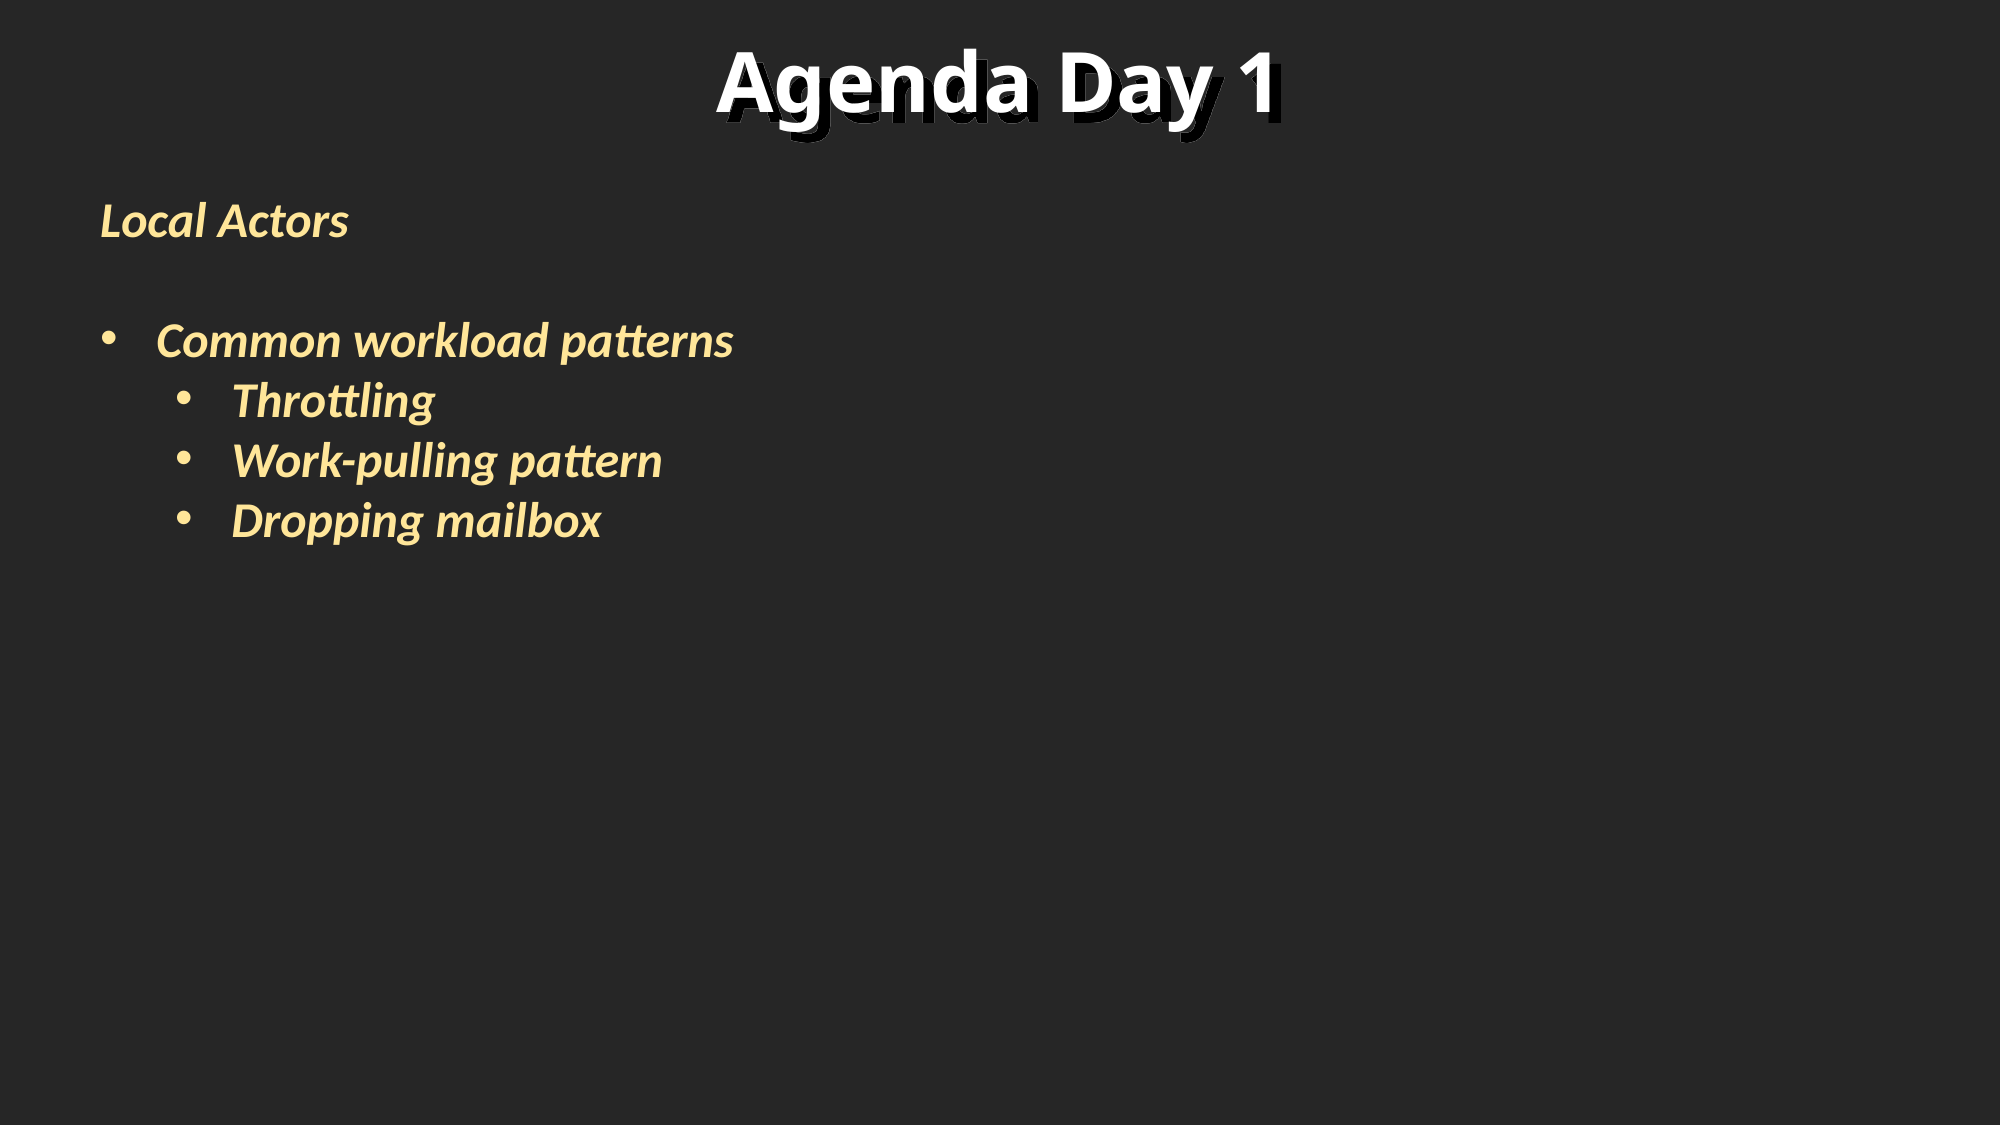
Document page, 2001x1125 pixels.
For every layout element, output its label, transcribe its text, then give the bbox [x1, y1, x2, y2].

text_box Agenda Day 1 [137, 32, 1863, 138]
text_box Local Actors Common workload patterns Throttling Work-pulling pattern Dropping mailbox [85, 180, 1936, 616]
